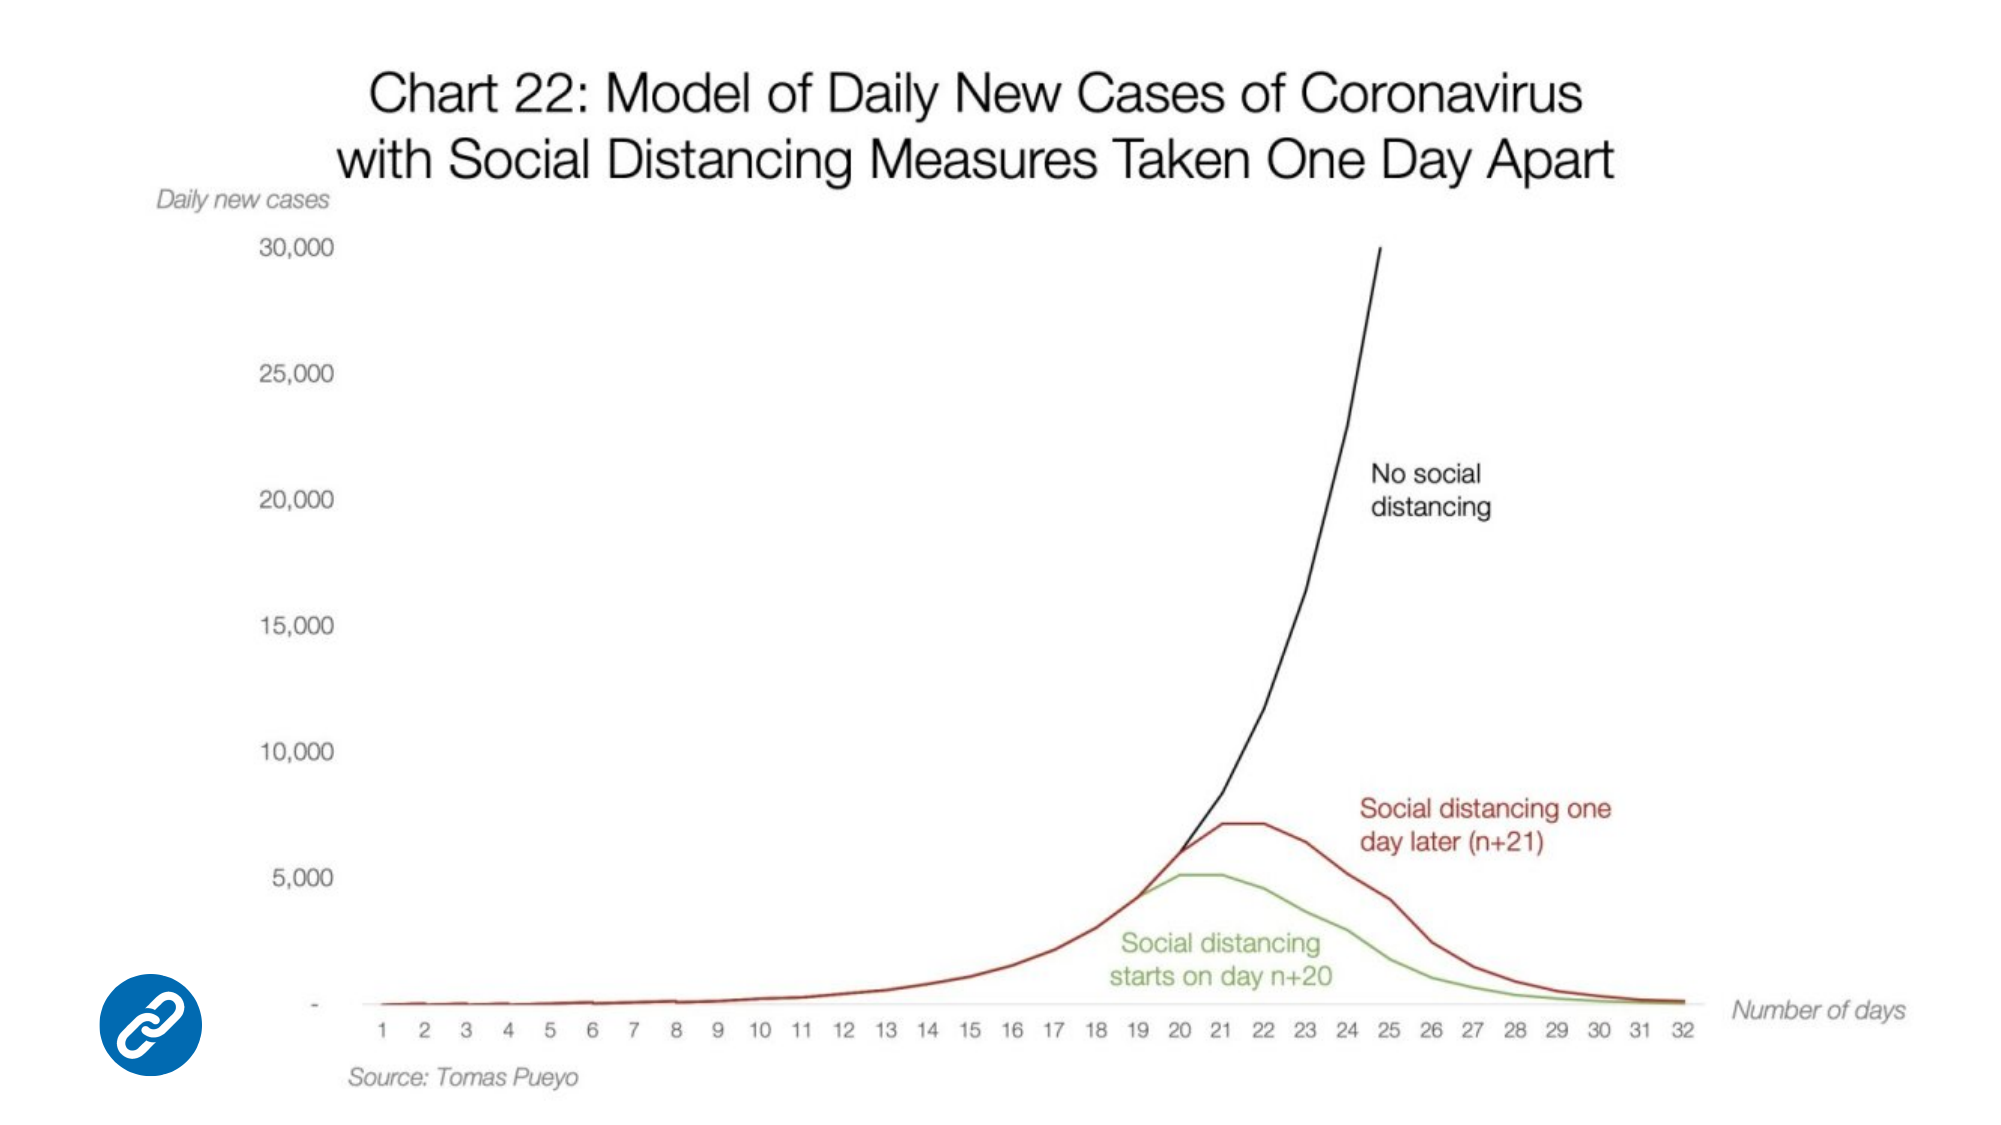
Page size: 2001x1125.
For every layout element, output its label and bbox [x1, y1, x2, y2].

text_box [91, 43, 1938, 1125]
